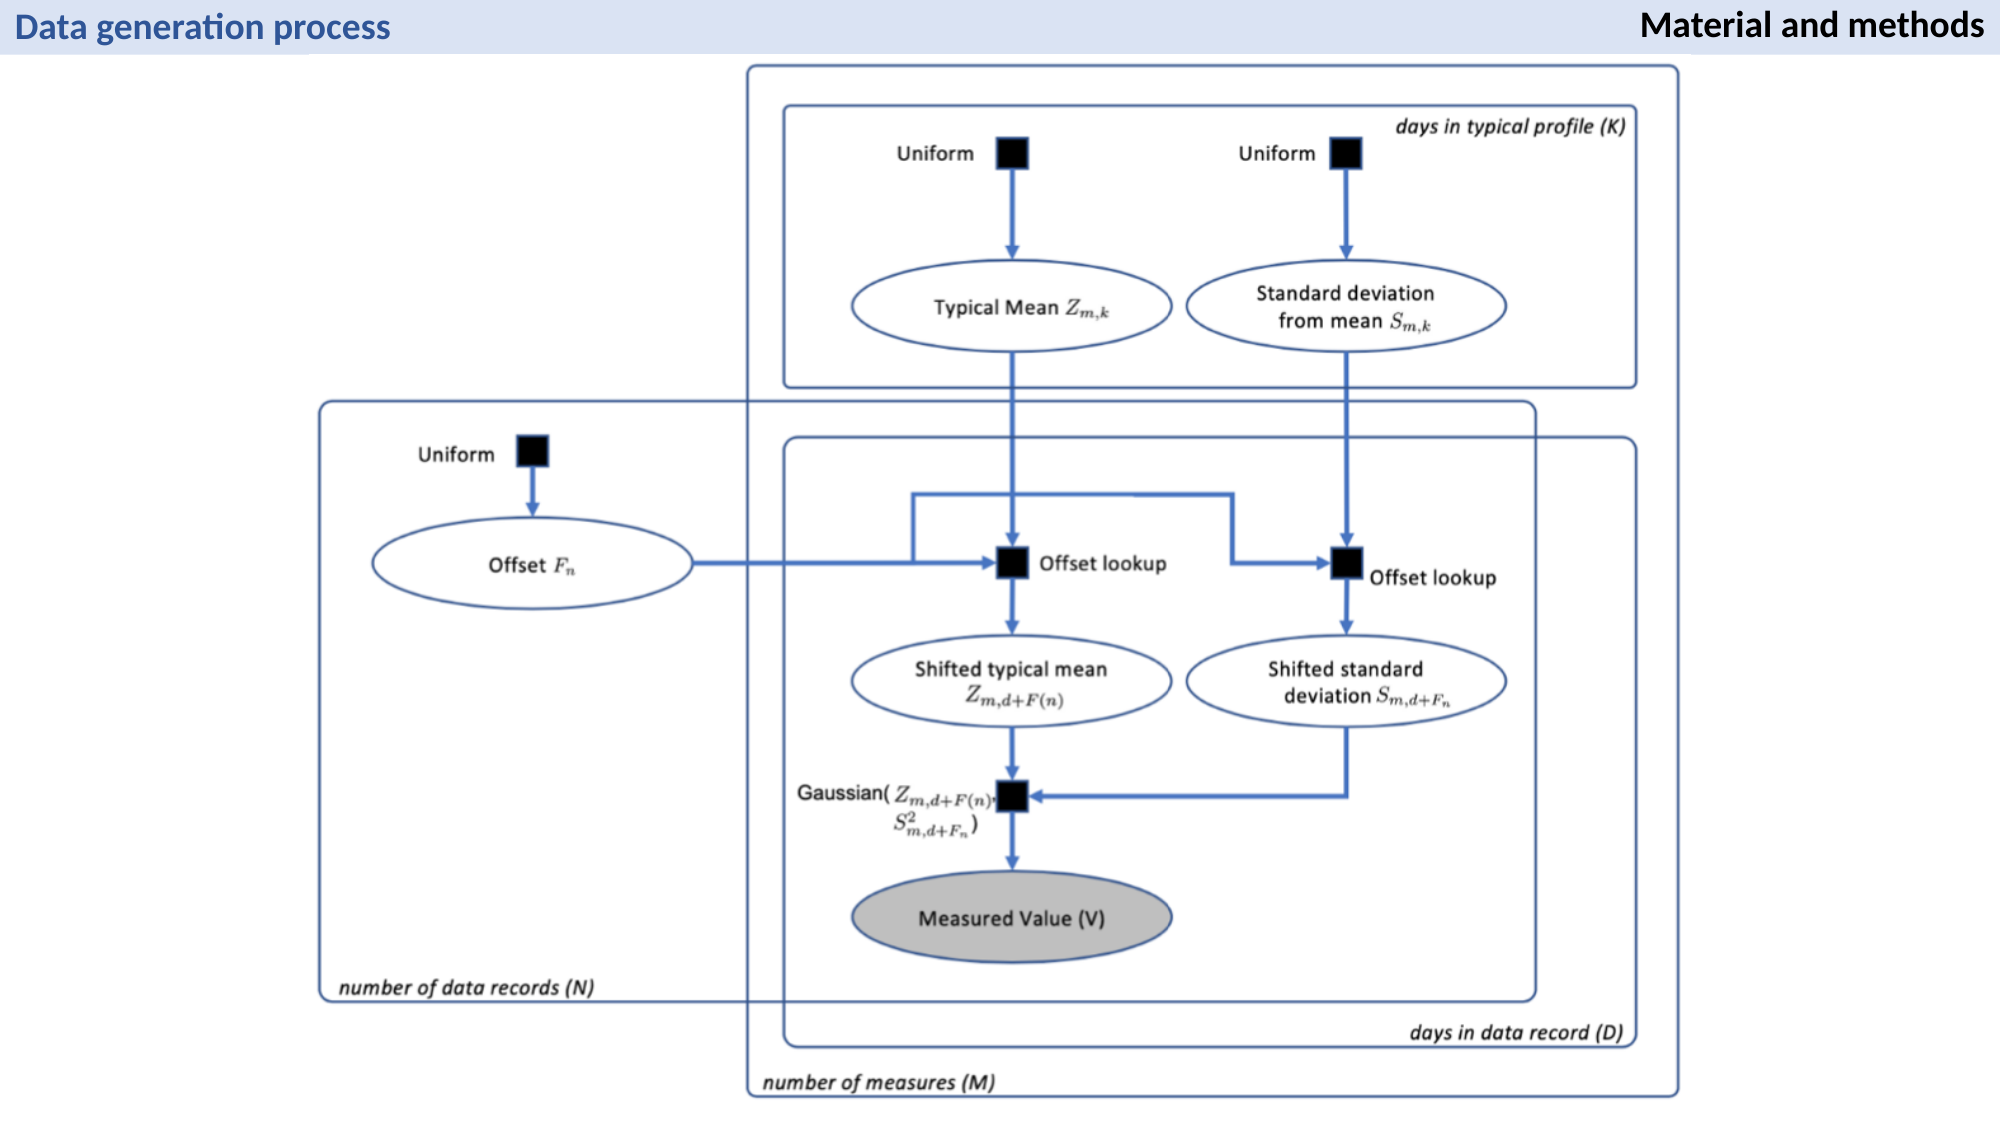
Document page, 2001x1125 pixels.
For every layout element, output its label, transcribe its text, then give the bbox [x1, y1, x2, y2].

list Material and methods [1153, 0, 2000, 53]
list Data generation process [0, 0, 847, 55]
picture [309, 54, 1691, 1107]
